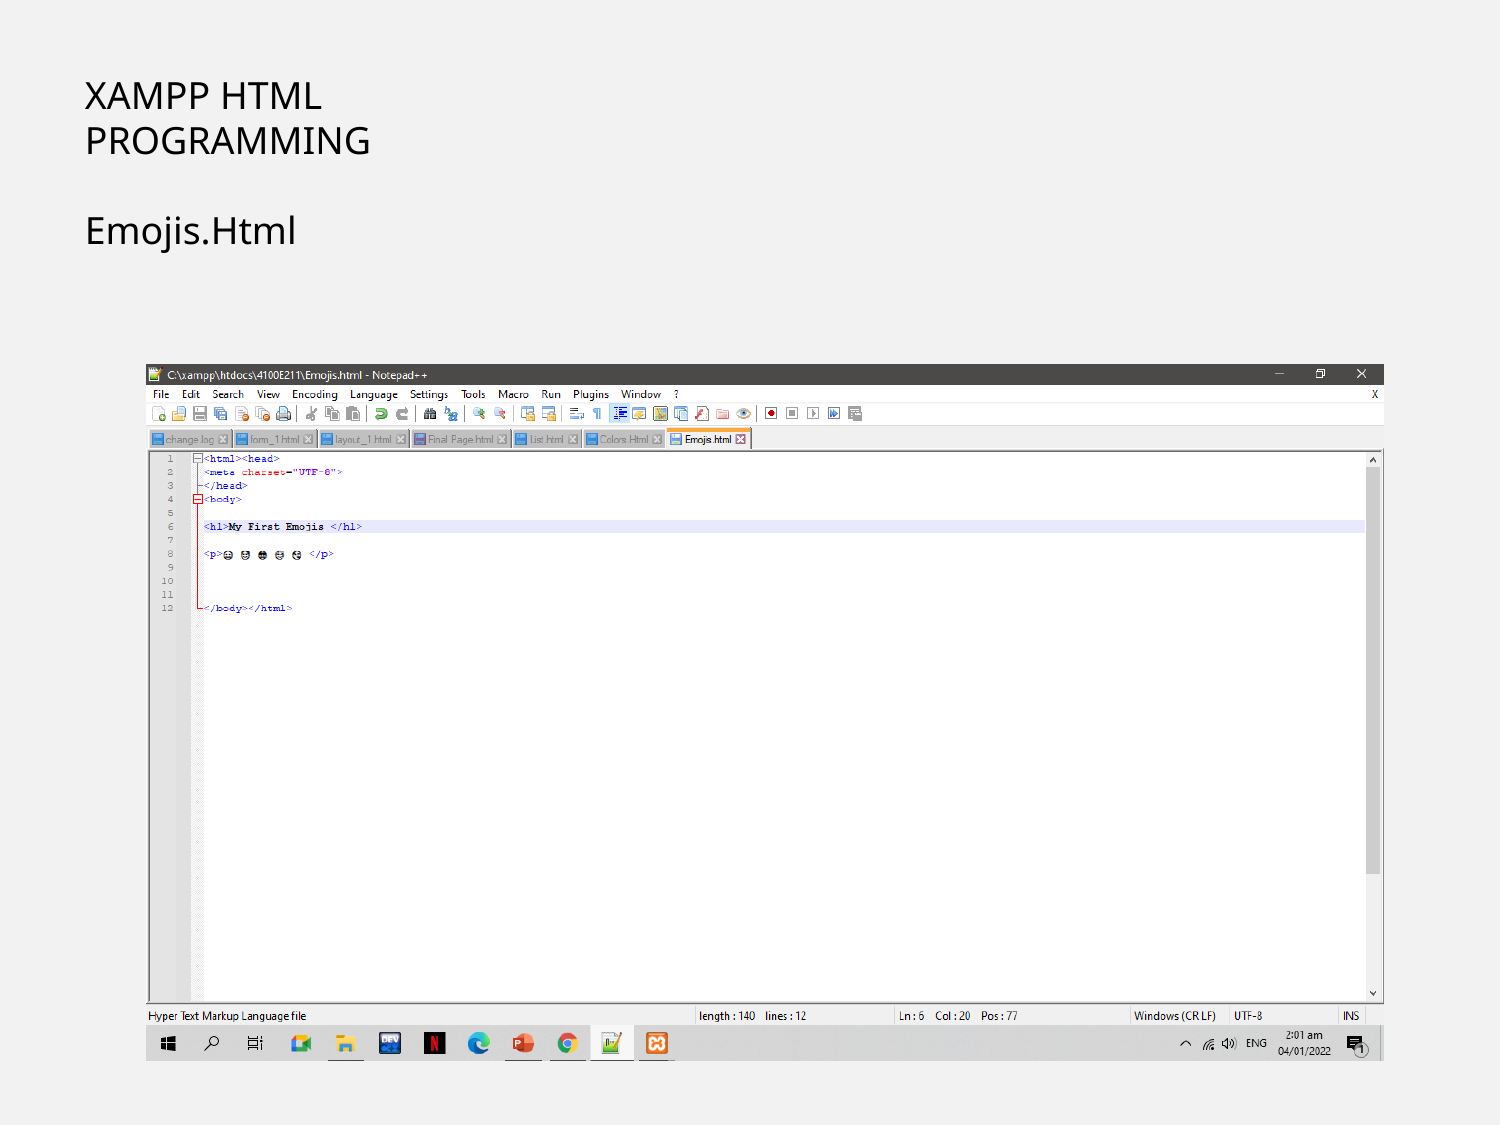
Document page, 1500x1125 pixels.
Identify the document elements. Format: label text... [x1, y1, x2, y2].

picture [146, 364, 1384, 1061]
text_box XAMPP HTML PROGRAMMING Emojis.Html [70, 64, 492, 260]
